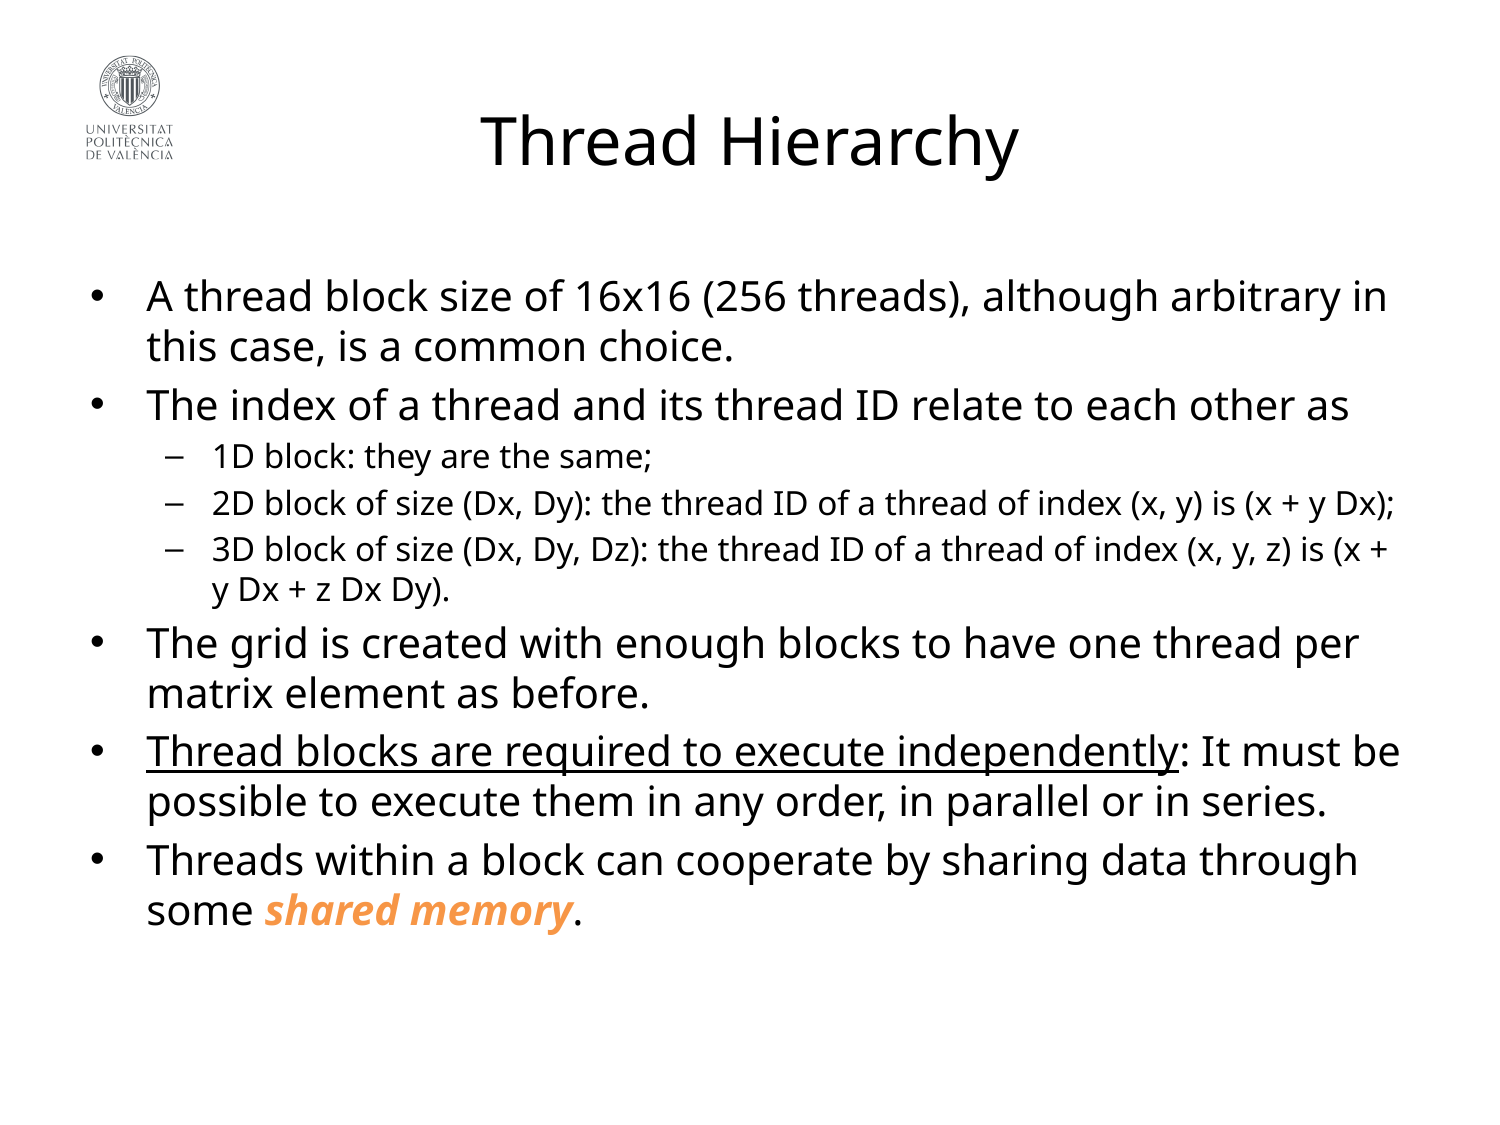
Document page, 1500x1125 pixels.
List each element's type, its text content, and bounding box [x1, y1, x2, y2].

list A thread block size of 16x16 (256 threads), although arbitrary in this case, is a common choice. The index of a thread and its thread ID relate to each other as 1D block: they are the same; 2D block of size (Dx, Dy): the thread ID of a thread of index (x, y) is (x + y Dx); 3D block of size (Dx, Dy, Dz): the thread ID of a thread of index (x, y, z) is (x + y Dx + z Dx Dy). The grid is created with enough blocks to have one thread per matrix element as before. Thread blocks are required to execute independently: It must be possible to execute them in any order, in parallel or in series. Threads within a block can cooperate by sharing data through some shared memory. [75, 262, 1425, 1005]
title Thread Hierarchy [75, 45, 1425, 233]
